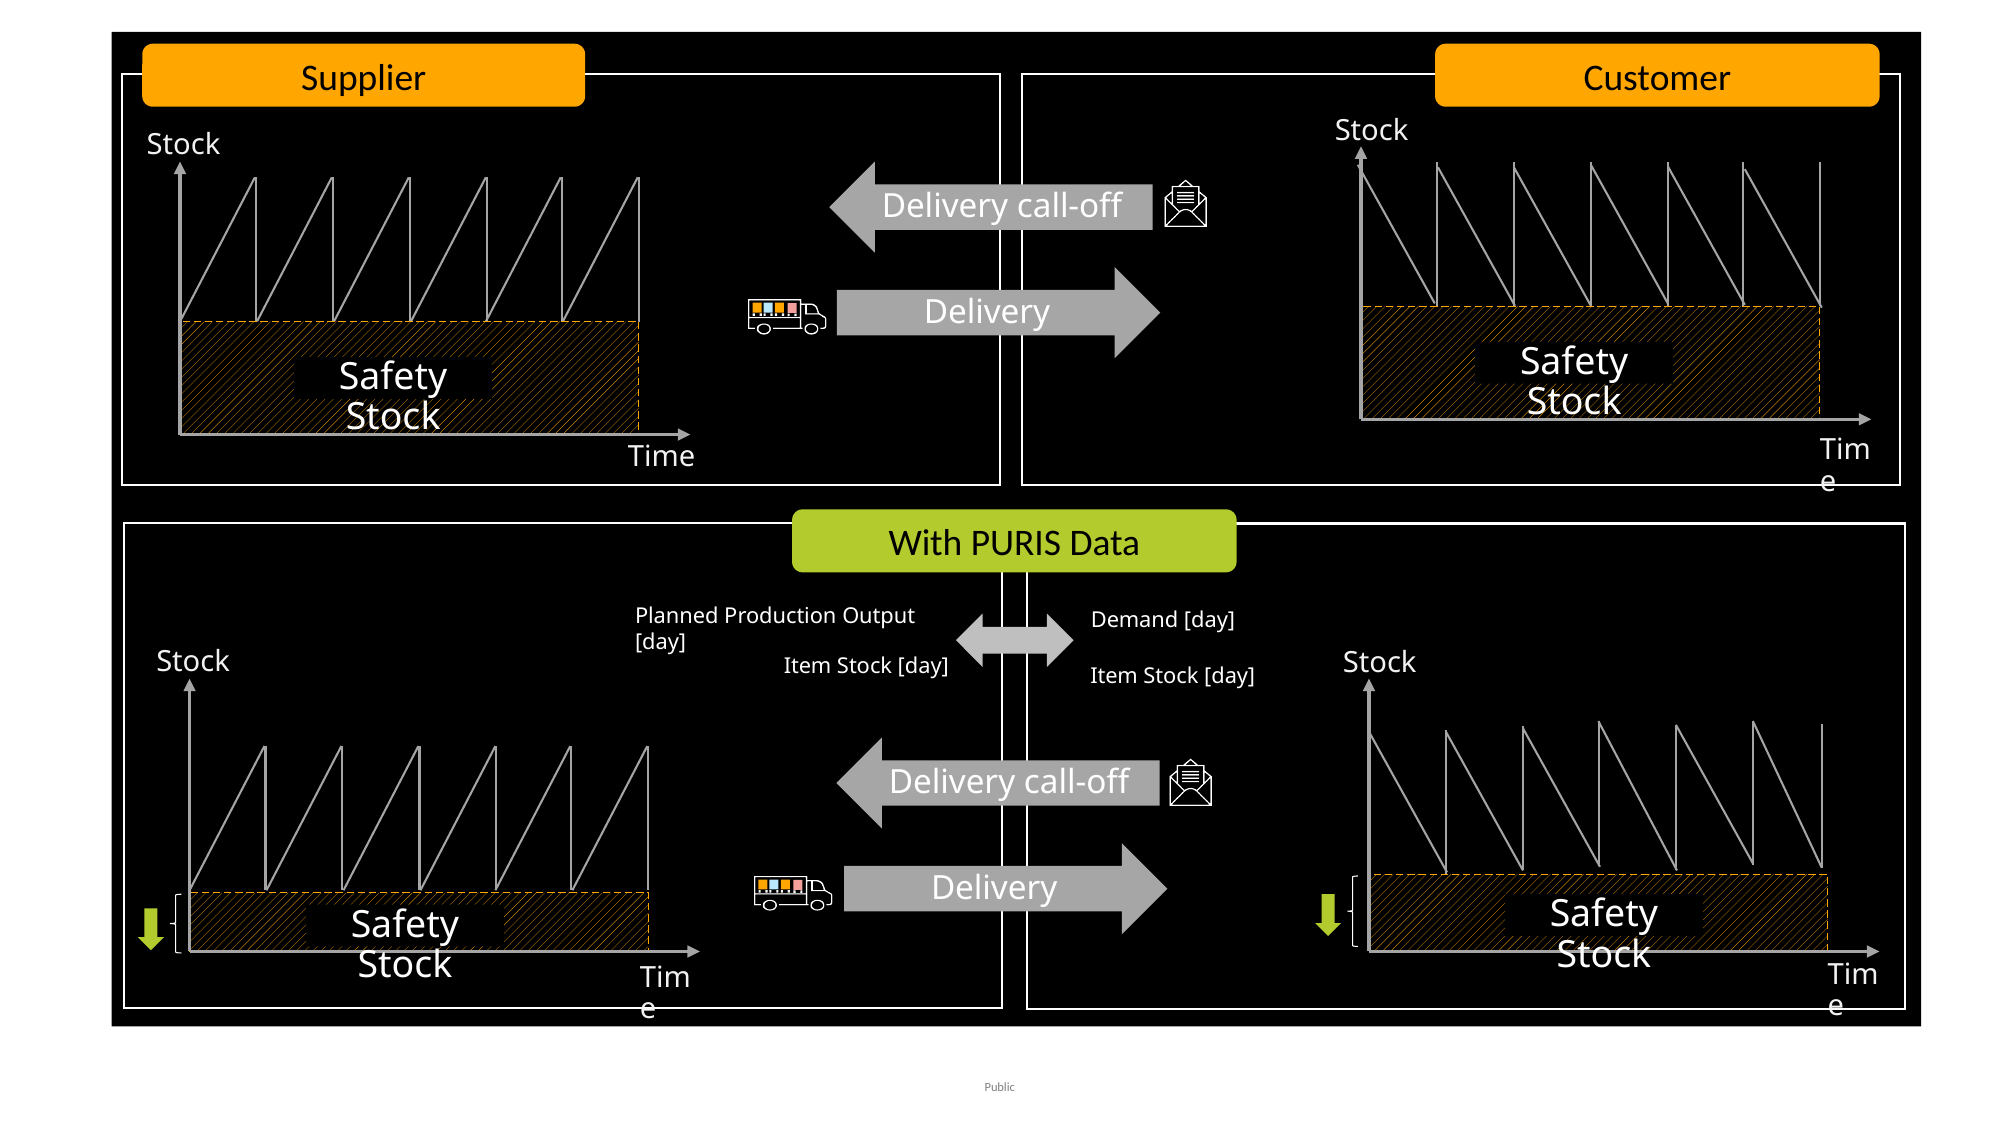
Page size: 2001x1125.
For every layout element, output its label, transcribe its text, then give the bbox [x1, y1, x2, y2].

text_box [181, 177, 255, 322]
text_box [1667, 166, 1745, 305]
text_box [420, 745, 495, 891]
picture [1164, 756, 1217, 809]
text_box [343, 745, 419, 891]
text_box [1598, 721, 1677, 871]
text_box Safety Stock [1505, 894, 1703, 936]
text_box Item Stock [day] [1075, 654, 1271, 696]
text_box Delivery call-off [829, 161, 1153, 253]
text_box [1347, 875, 1358, 947]
text_box Stock [156, 645, 250, 690]
text_box With PURIS Data [791, 508, 1238, 574]
text_box Stock [1342, 647, 1437, 692]
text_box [1752, 721, 1822, 868]
text_box [1363, 306, 1820, 418]
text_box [333, 177, 409, 322]
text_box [562, 177, 638, 322]
text_box Stock [1334, 115, 1429, 160]
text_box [1744, 169, 1822, 308]
text_box [182, 322, 639, 433]
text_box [1369, 733, 1448, 873]
text_box [1021, 73, 1901, 486]
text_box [750, 859, 836, 926]
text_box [1445, 731, 1523, 871]
text_box [123, 522, 1003, 1009]
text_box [256, 177, 332, 322]
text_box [495, 745, 571, 891]
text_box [190, 745, 265, 891]
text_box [485, 177, 561, 322]
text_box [1357, 164, 1435, 304]
text_box Customer [1434, 42, 1881, 108]
text_box [1315, 894, 1342, 936]
text_box [1371, 874, 1828, 950]
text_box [1437, 167, 1513, 306]
text_box [191, 892, 649, 950]
text_box [1026, 522, 1906, 1010]
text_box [410, 177, 485, 322]
text_box Time [639, 962, 700, 1023]
text_box Stock [146, 128, 241, 173]
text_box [744, 282, 830, 350]
text_box Planned Production Output [day] [620, 593, 982, 661]
text_box Safety Stock [306, 904, 504, 947]
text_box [1513, 167, 1591, 306]
text_box [955, 613, 1074, 667]
text_box Supplier [141, 42, 587, 108]
text_box [137, 908, 164, 951]
text_box Time [627, 441, 781, 483]
text_box [169, 893, 182, 954]
text_box [111, 31, 1922, 1027]
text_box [1522, 728, 1598, 867]
text_box Safety Stock [1475, 341, 1674, 384]
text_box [266, 745, 342, 891]
text_box Demand [day] [1076, 598, 1251, 640]
text_box Time [1819, 434, 1880, 495]
picture [1159, 177, 1212, 230]
text_box Delivery [836, 267, 1161, 359]
text_box Item Stock [day] [769, 661, 964, 686]
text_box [572, 745, 648, 891]
text_box Delivery [844, 843, 1168, 935]
text_box Delivery call-off [836, 737, 1160, 829]
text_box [1675, 724, 1752, 864]
text_box Safety Stock [294, 357, 493, 399]
text_box Time [1827, 959, 1888, 1020]
text_box [121, 73, 1001, 486]
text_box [1590, 164, 1668, 304]
